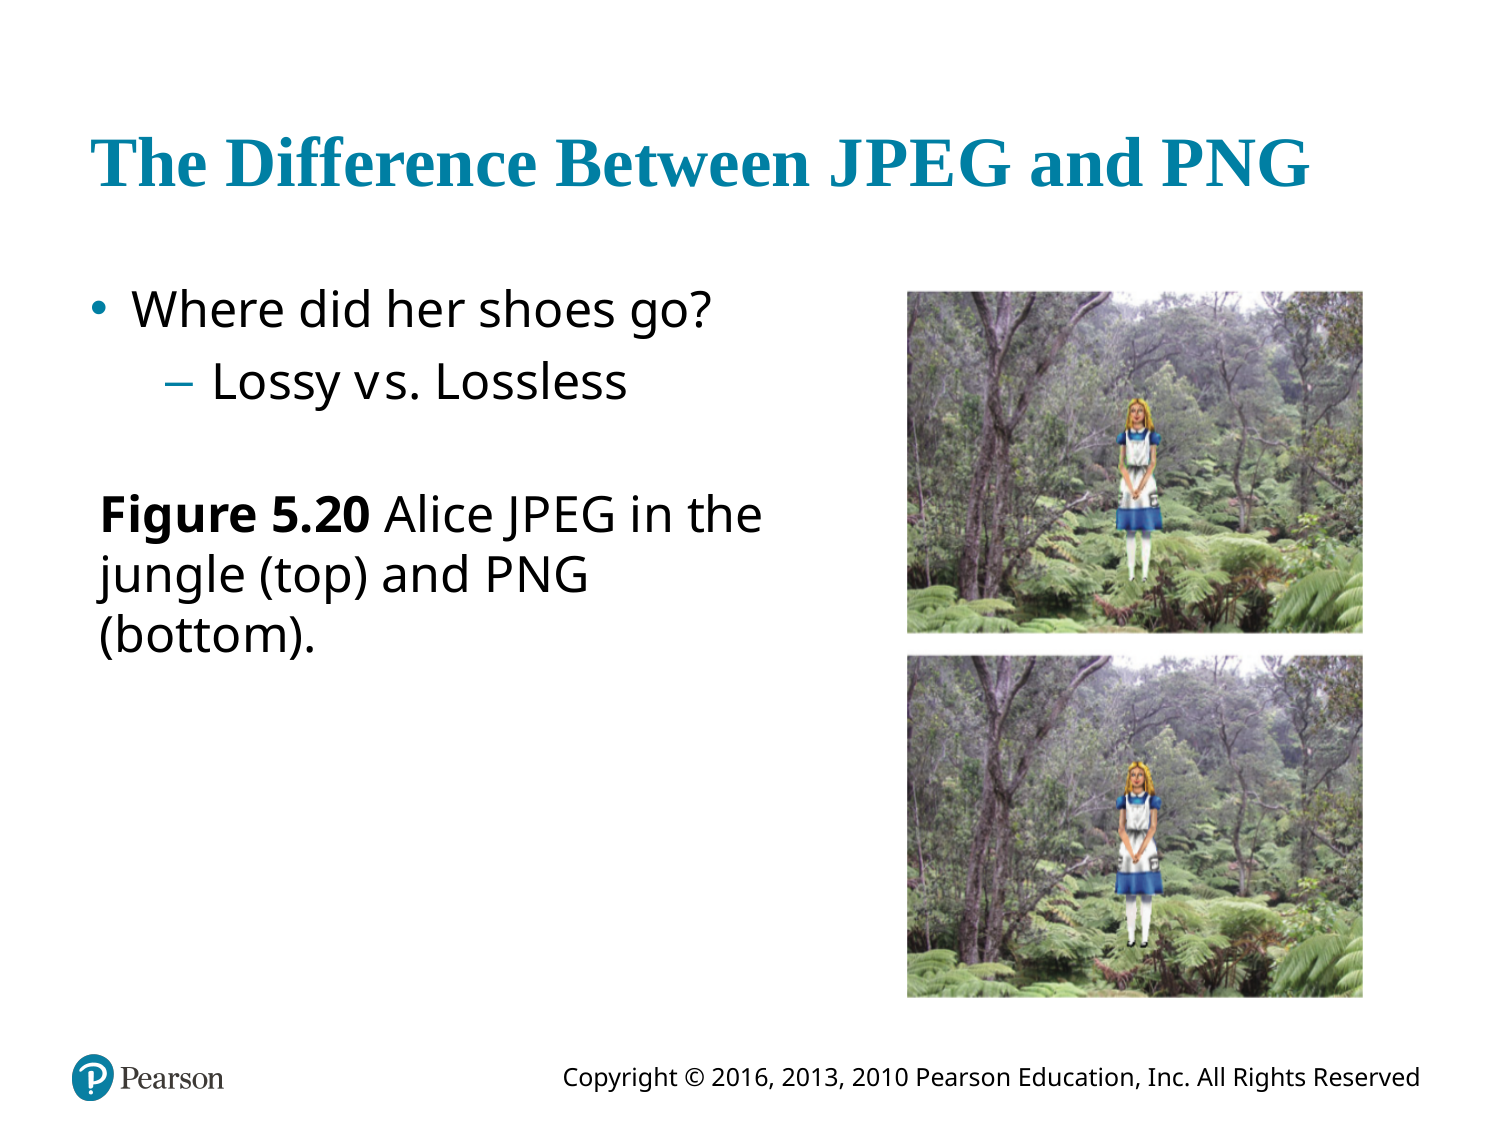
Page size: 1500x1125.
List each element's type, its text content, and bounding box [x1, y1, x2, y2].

picture [899, 281, 1375, 1006]
picture [80, 1063, 106, 1088]
title The Difference Between J P E G and P N G [75, 0, 1425, 216]
list Where did her shoes go? Lossy versus. Lossless [75, 262, 868, 931]
picture [72, 1087, 83, 1101]
picture [98, 1054, 224, 1101]
picture [72, 1054, 88, 1070]
list Figure 5.20 Alice J P E G in the jungle (top) and P N G (bottom). [84, 467, 818, 638]
